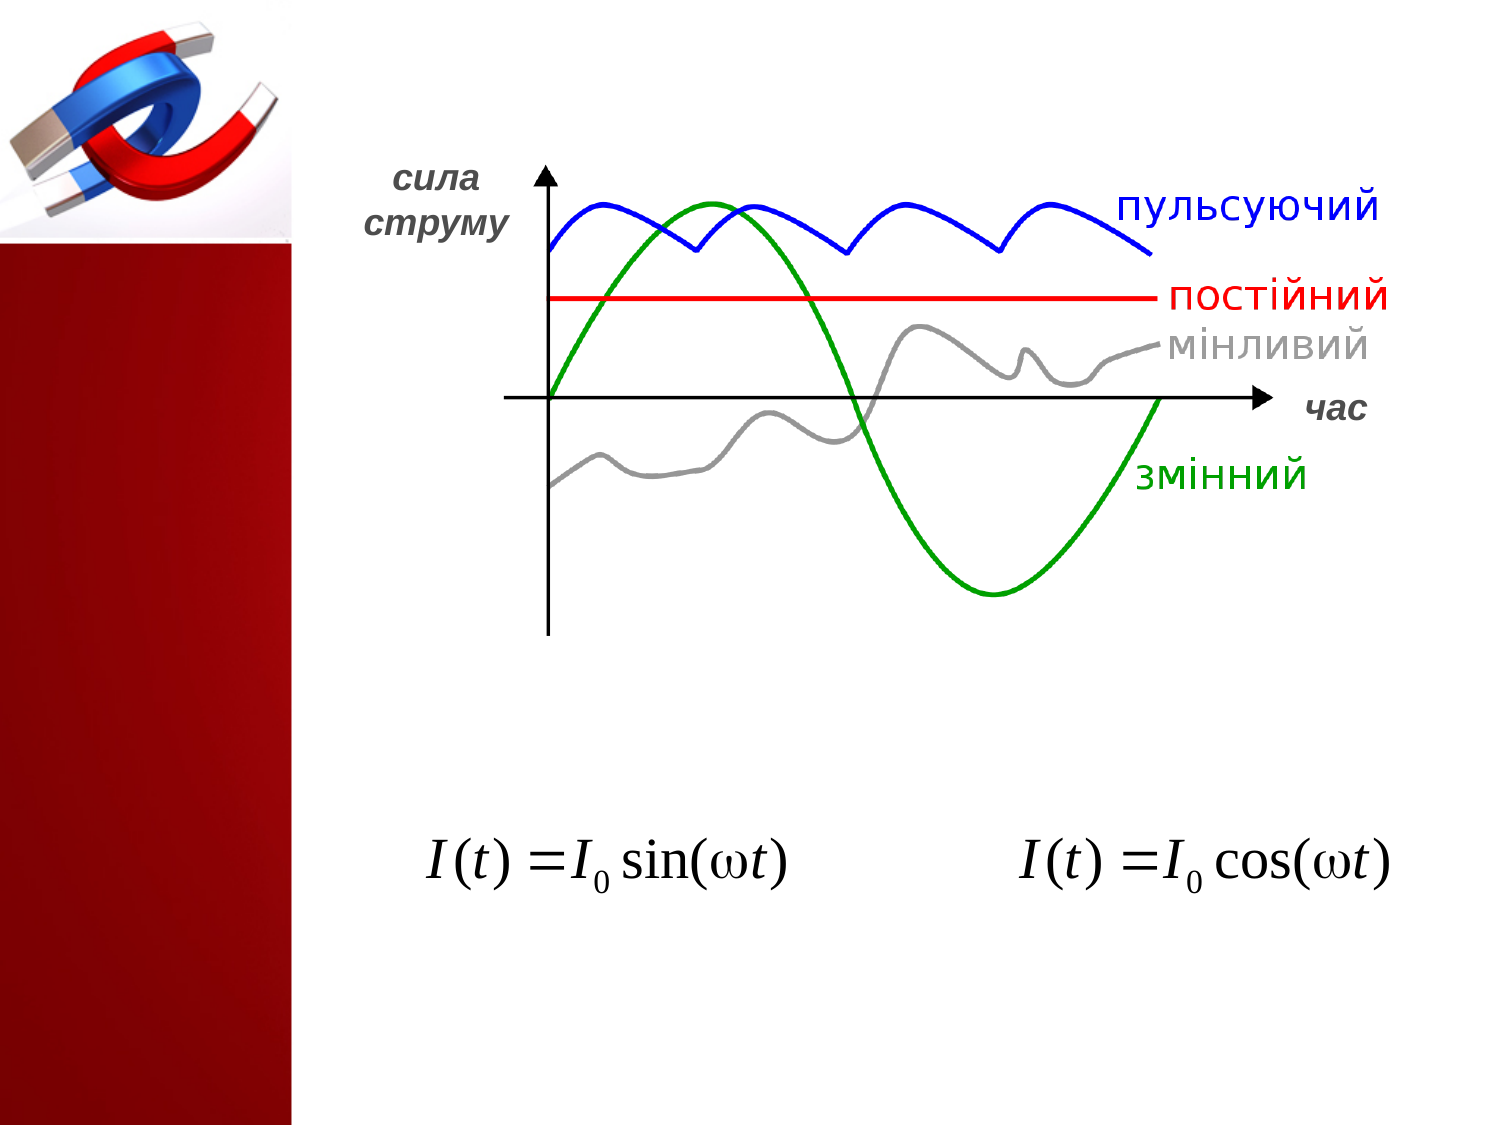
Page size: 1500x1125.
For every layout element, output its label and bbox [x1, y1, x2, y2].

picture [0, 0, 1500, 1125]
text_box [417, 824, 798, 905]
text_box [1009, 824, 1403, 905]
text_box [347, 145, 1403, 667]
